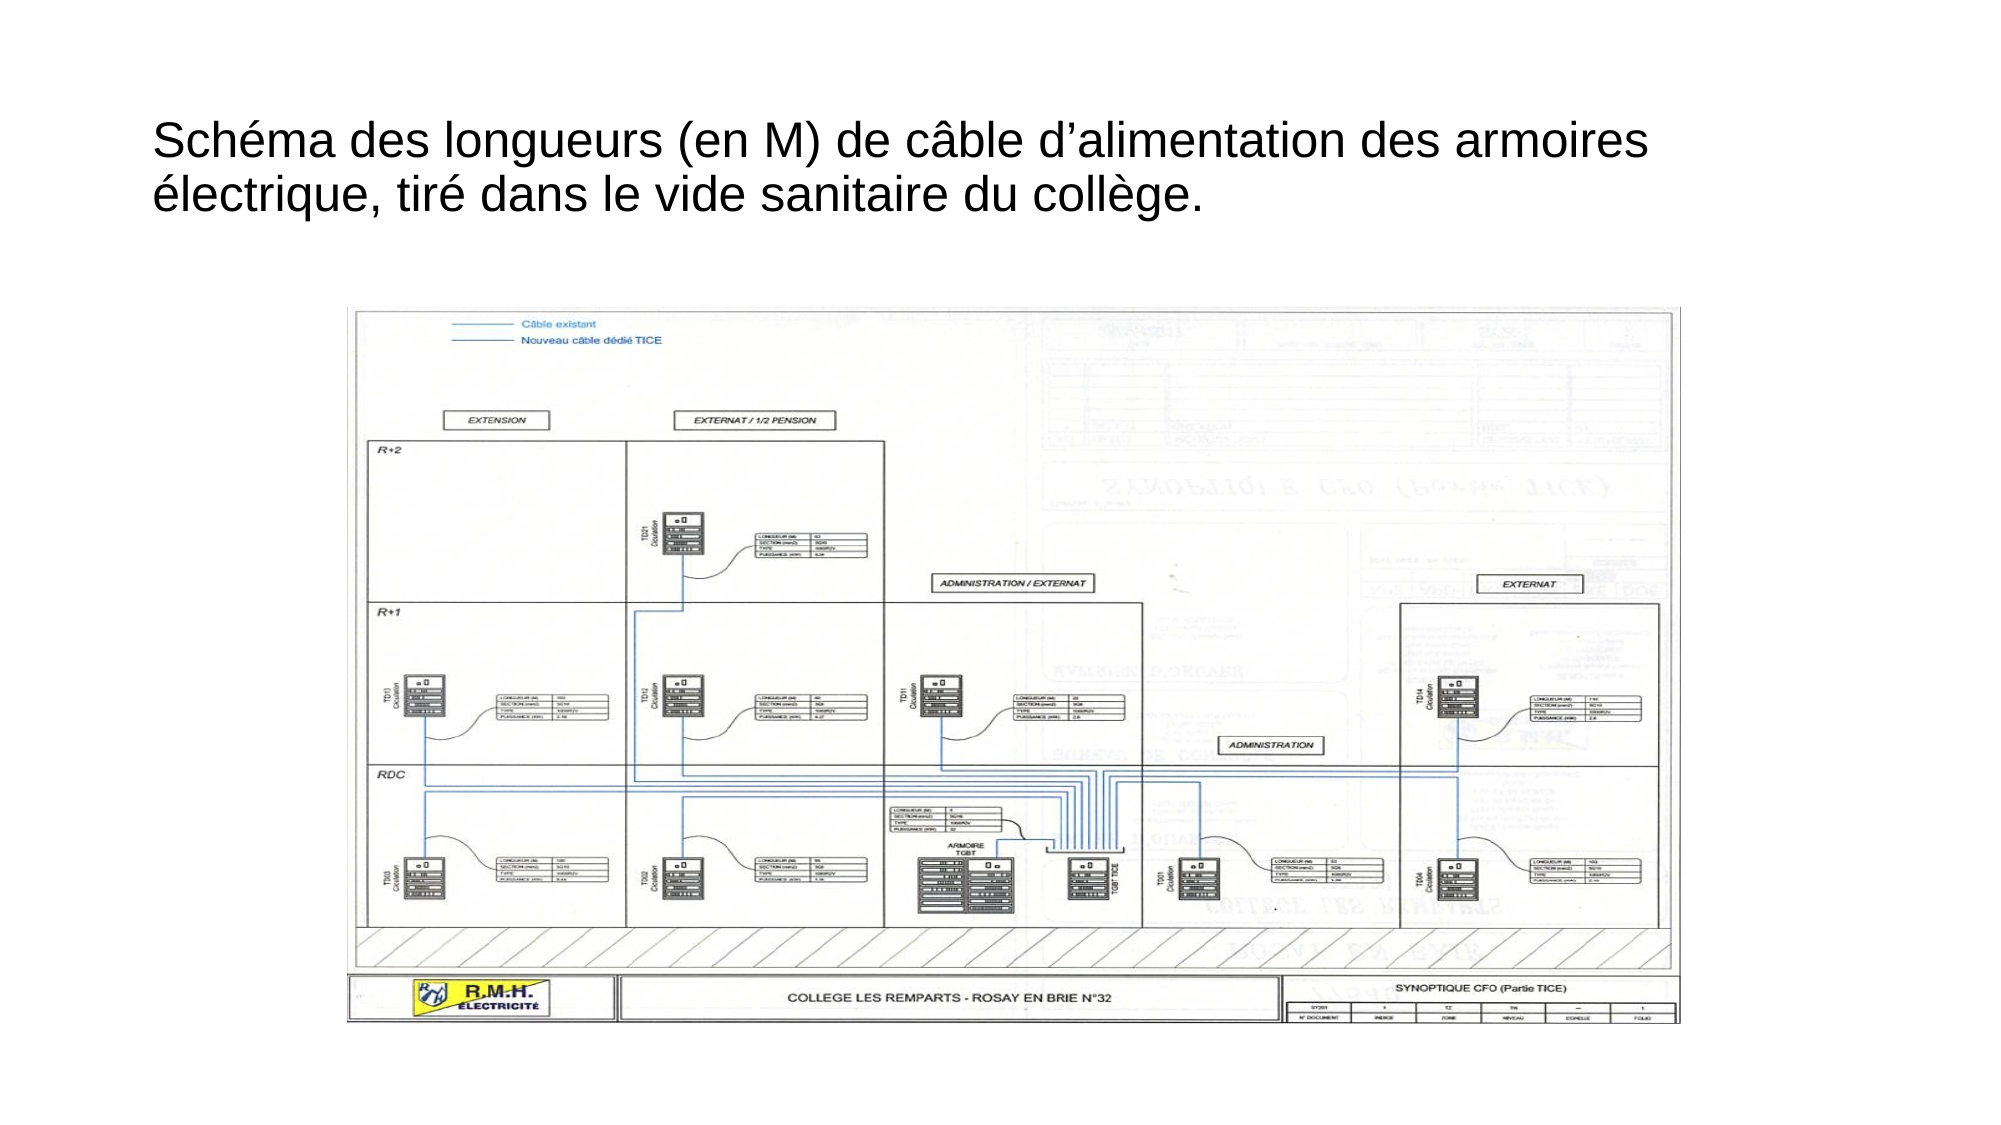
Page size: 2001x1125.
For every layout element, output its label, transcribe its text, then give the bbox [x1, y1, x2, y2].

title Schéma des longueurs (en M) de câble d’alimentation des armoires électrique, tiré dans le vide sanitaire du collège. [1373, 59, 1863, 278]
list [654, 0, 1373, 1125]
picture [1373, 307, 1681, 1024]
title Schéma des longueurs (en M) de câble d’alimentation des armoires électrique, tiré dans le vide sanitaire du collège. [137, 59, 654, 278]
picture [348, 307, 654, 1024]
